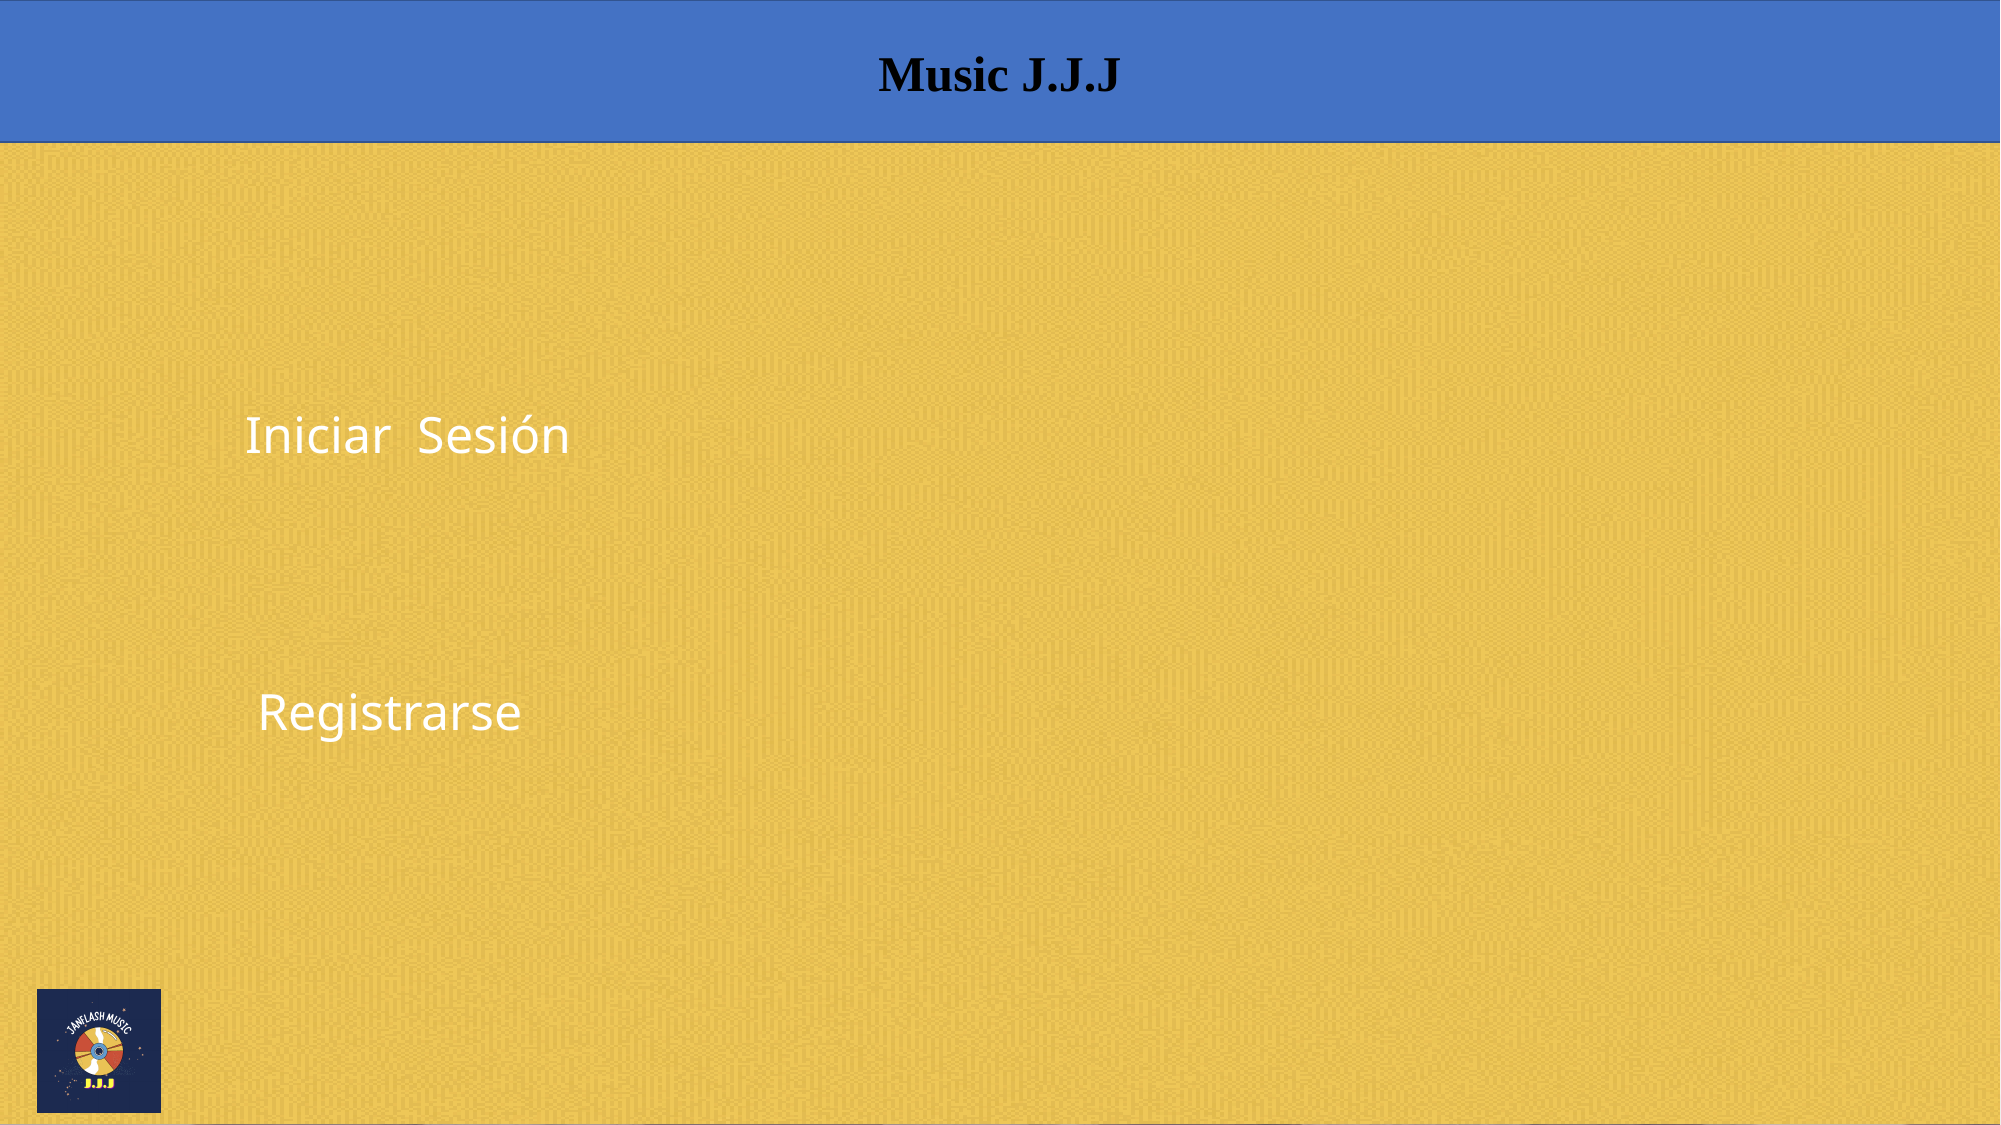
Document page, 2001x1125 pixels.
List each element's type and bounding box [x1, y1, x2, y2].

text_box [0, 0, 2000, 1125]
picture [37, 989, 161, 1113]
